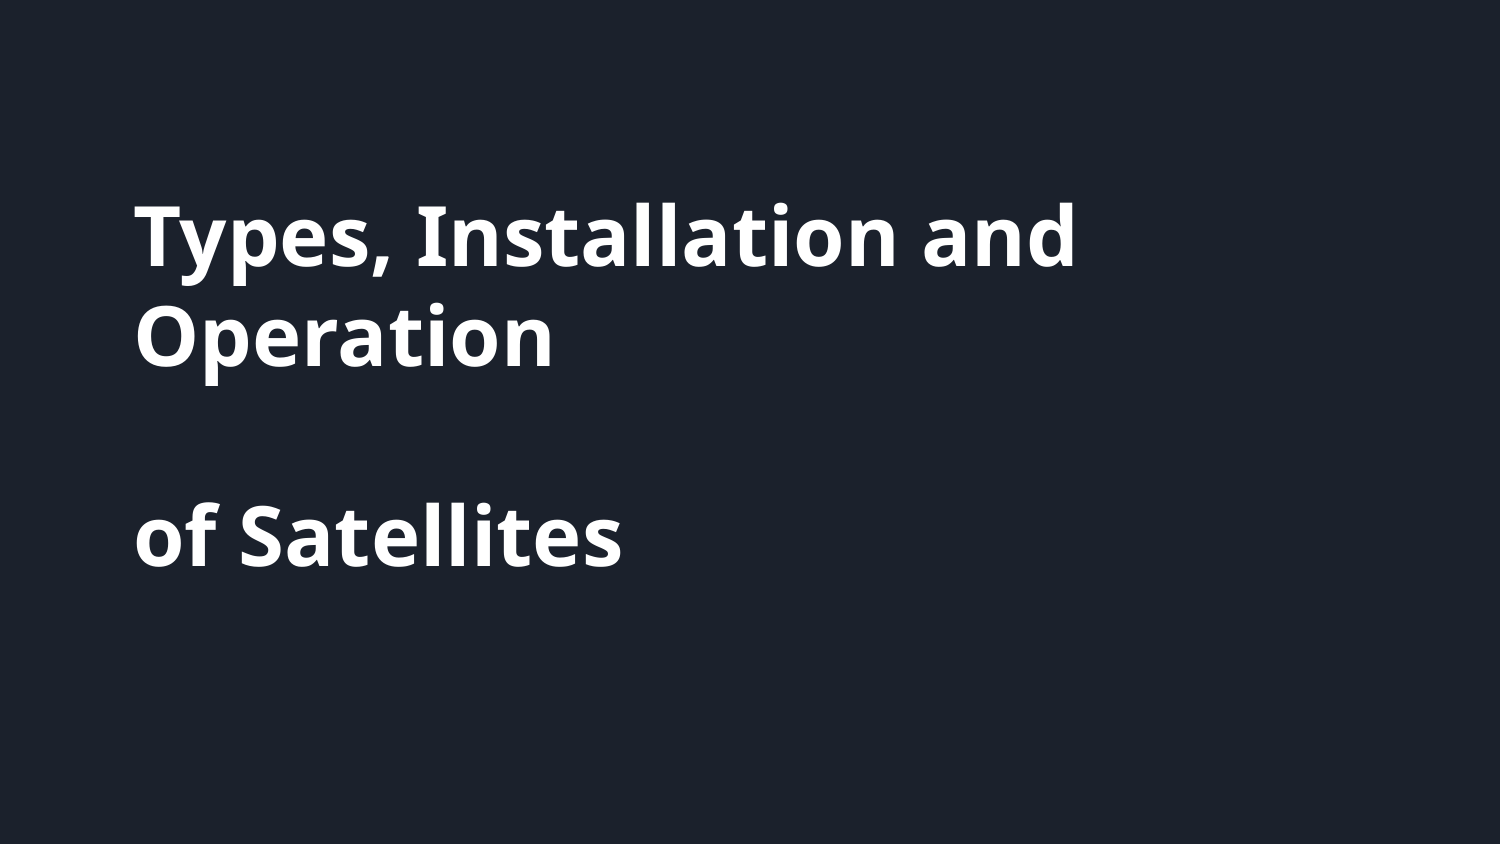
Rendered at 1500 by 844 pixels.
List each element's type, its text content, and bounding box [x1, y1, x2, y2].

title Types, Installation and Operation of Satellites [118, 168, 1334, 735]
